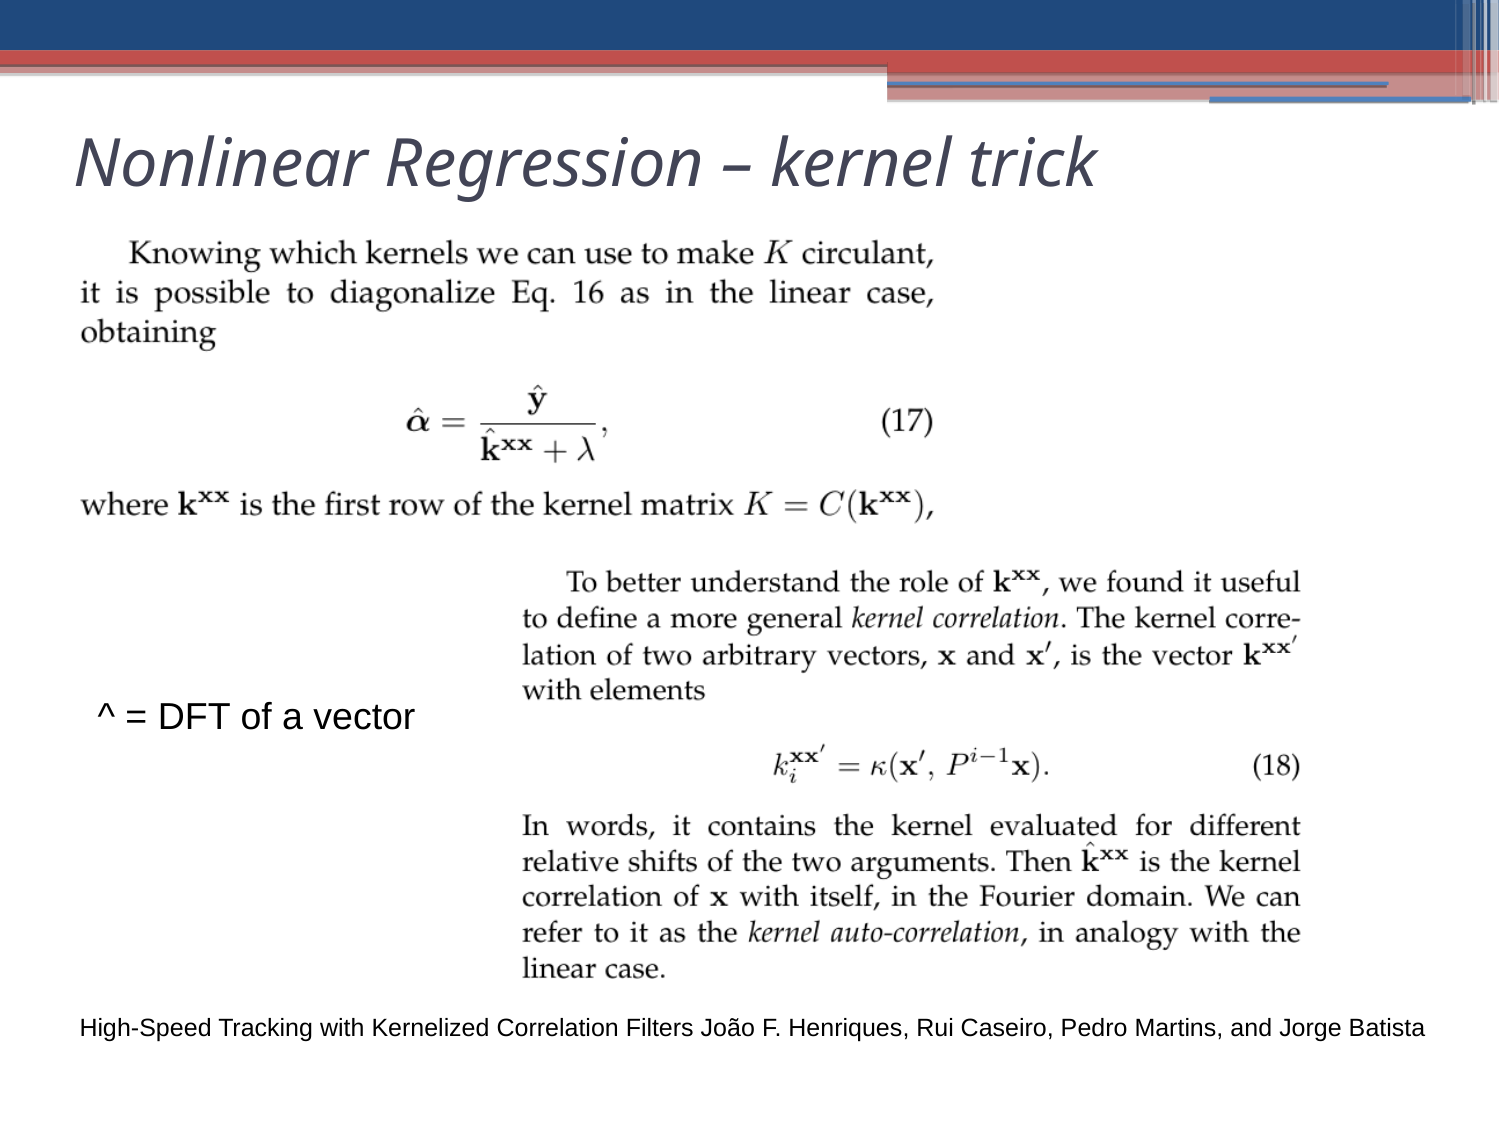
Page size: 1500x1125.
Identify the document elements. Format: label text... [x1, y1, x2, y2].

picture [499, 566, 1319, 994]
text_box High-Speed Tracking with Kernelized Correlation Filters João F. Henriques, Rui Caseiro, Pedro Martins, and Jorge Batista [64, 1003, 1447, 1098]
text_box Nonlinear Regression – kernel trick [58, 72, 1408, 247]
text_box ^ = DFT of a vector [82, 684, 494, 784]
picture [58, 224, 945, 526]
